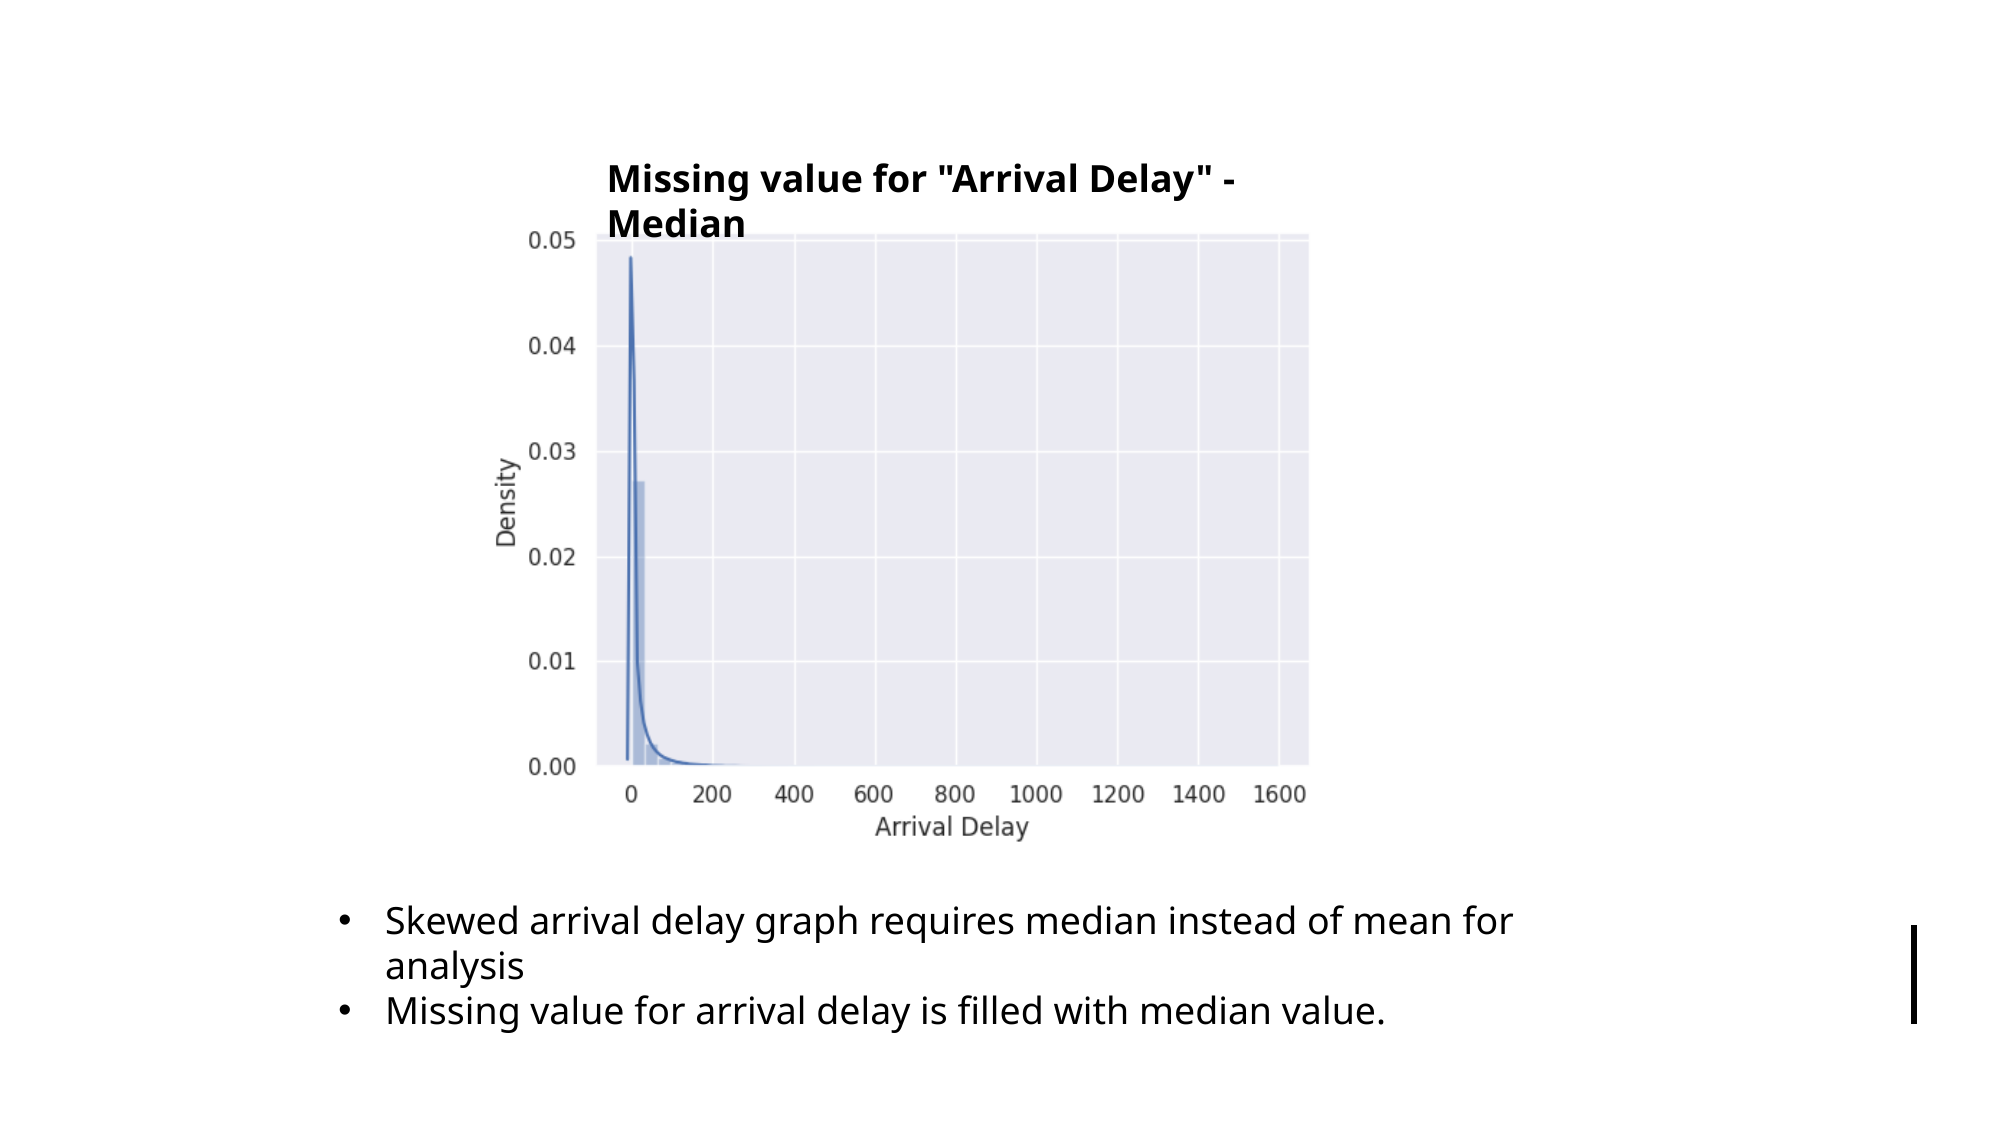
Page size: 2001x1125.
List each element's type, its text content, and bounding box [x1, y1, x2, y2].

text_box Skewed arrival delay graph requires median instead of mean for analysis Missing value for arrival delay is filled with median value. [323, 889, 1677, 1085]
picture [482, 217, 1319, 849]
text_box Missing value for "Arrival Delay" - Median [591, 147, 1342, 253]
